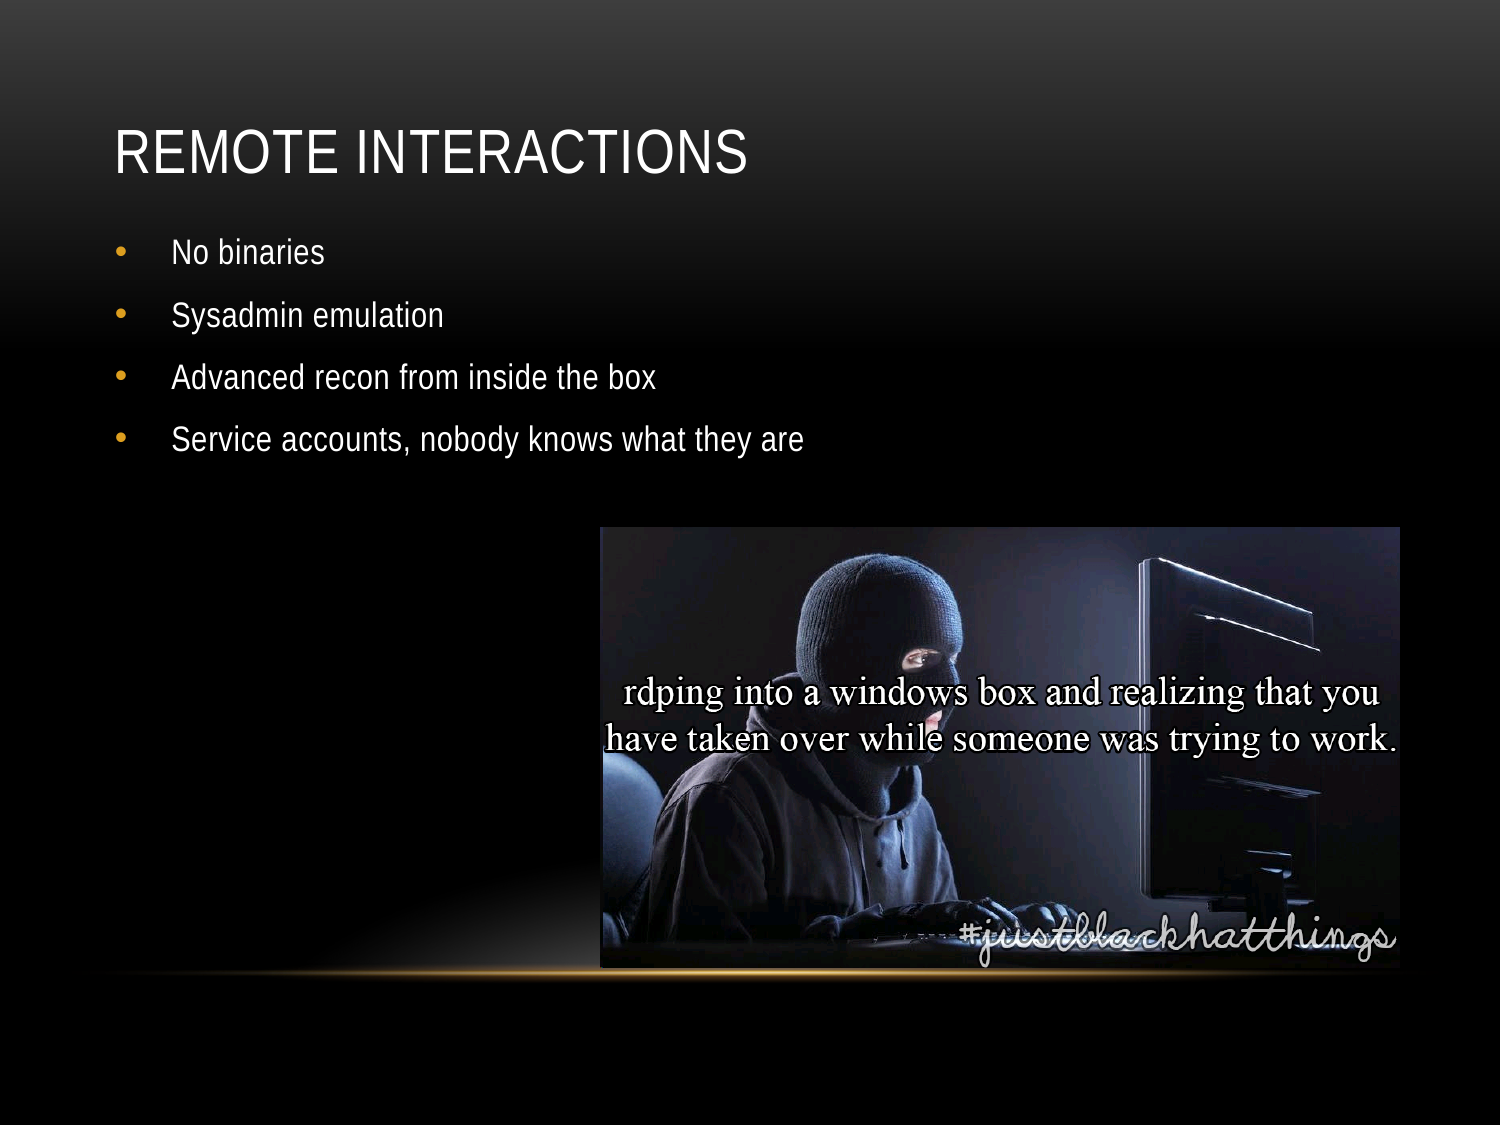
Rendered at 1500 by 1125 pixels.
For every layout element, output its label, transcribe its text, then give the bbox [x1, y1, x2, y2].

list No binaries Sysadmin emulation Advanced recon from inside the box Service accounts, nobody knows what they are [99, 221, 1400, 897]
title Remote interactions [99, 6, 1400, 194]
picture [0, 0, 1500, 1125]
